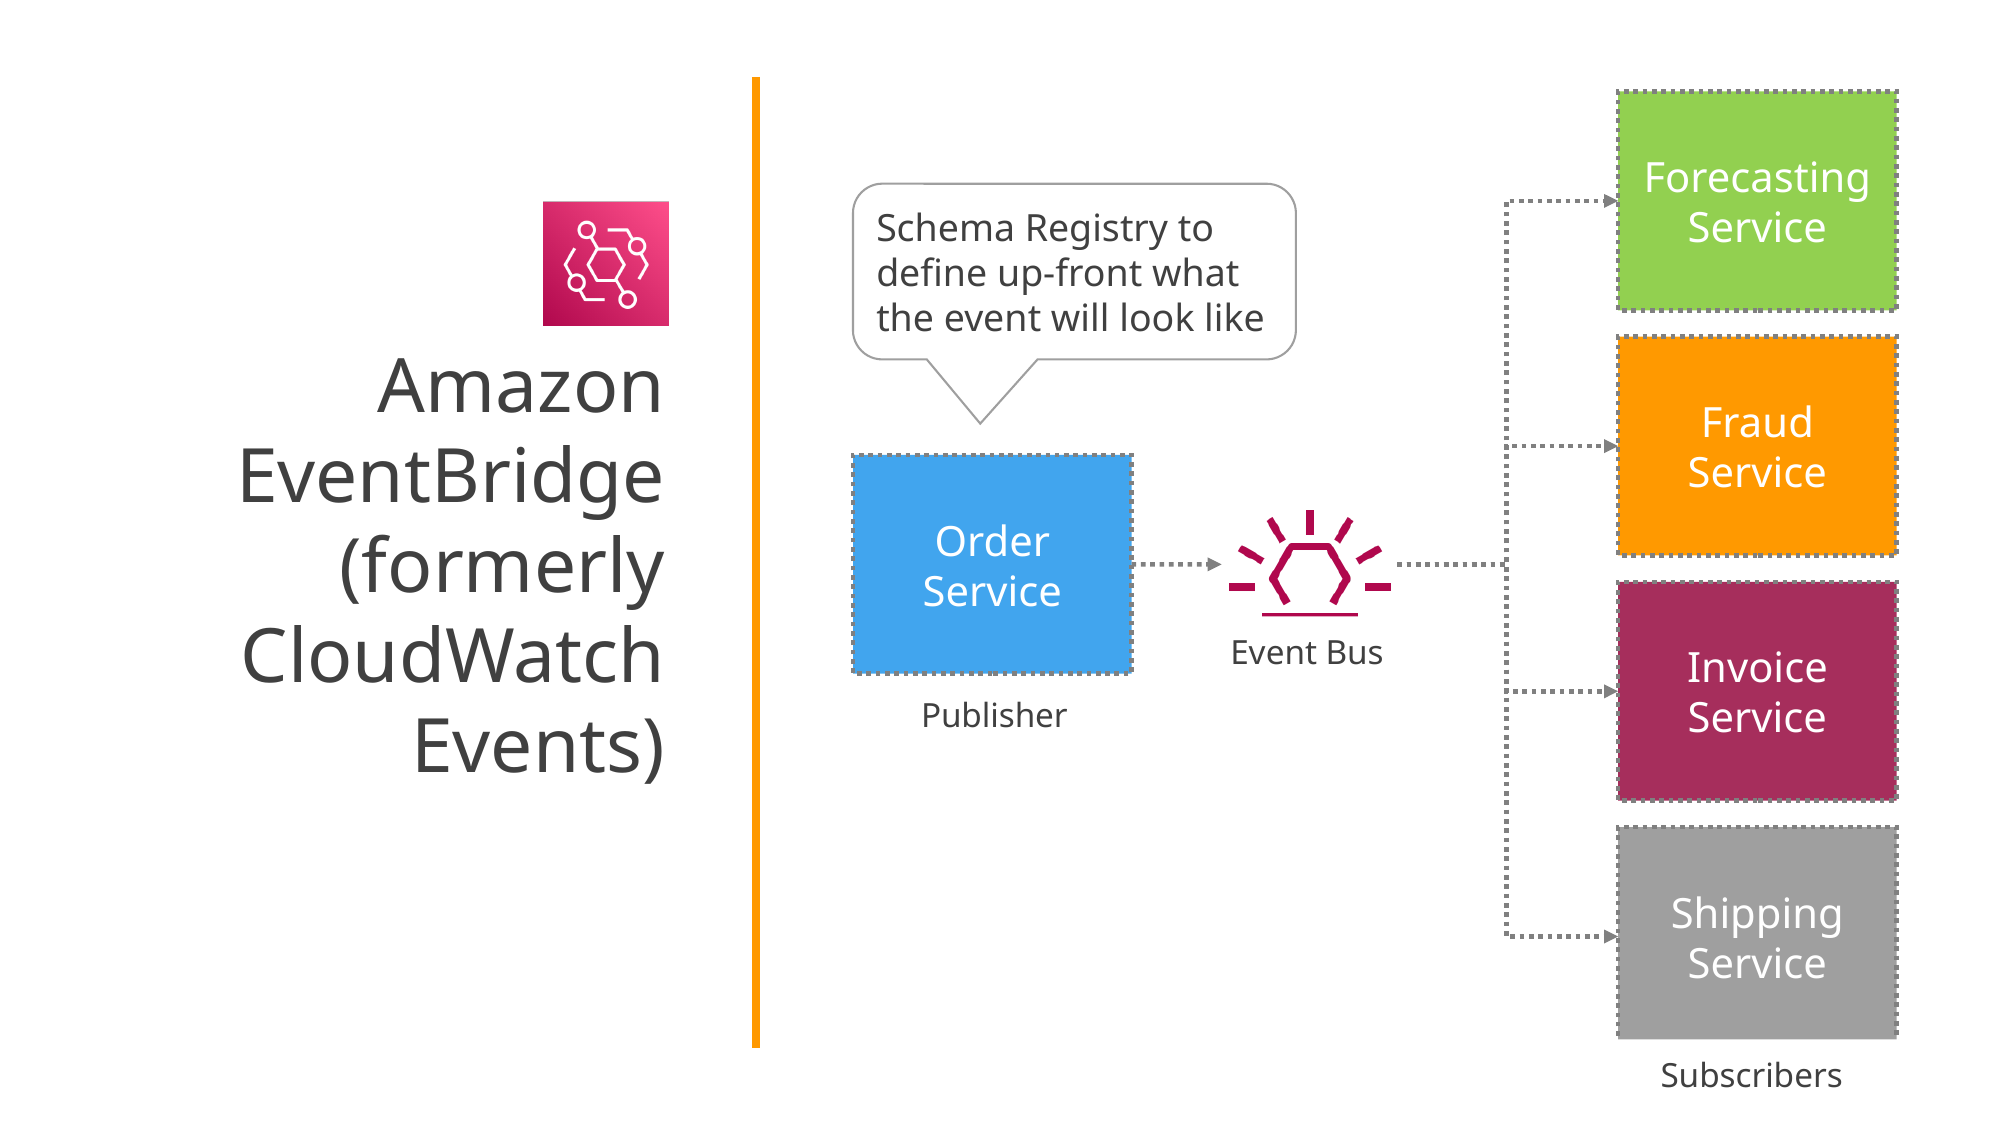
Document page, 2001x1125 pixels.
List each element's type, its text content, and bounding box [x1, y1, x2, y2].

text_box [1397, 446, 1619, 564]
text_box Publisher [913, 679, 1087, 740]
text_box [1397, 564, 1619, 937]
picture [543, 200, 669, 326]
text_box Subscribers [1595, 1039, 1919, 1100]
text_box Invoice Service [1619, 581, 1898, 802]
picture [1221, 476, 1398, 653]
text_box Order Service [852, 454, 1133, 675]
list Amazon EventBridge (formerly CloudWatch Events) [91, 76, 680, 1048]
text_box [1397, 200, 1619, 446]
text_box Schema Registry to define up-front what the event will look like [851, 182, 1297, 426]
text_box Forecasting Service [1617, 90, 1898, 311]
text_box Fraud Service [1619, 336, 1898, 557]
text_box Event Bus [1225, 653, 1397, 677]
text_box Shipping Service [1617, 826, 1898, 1039]
